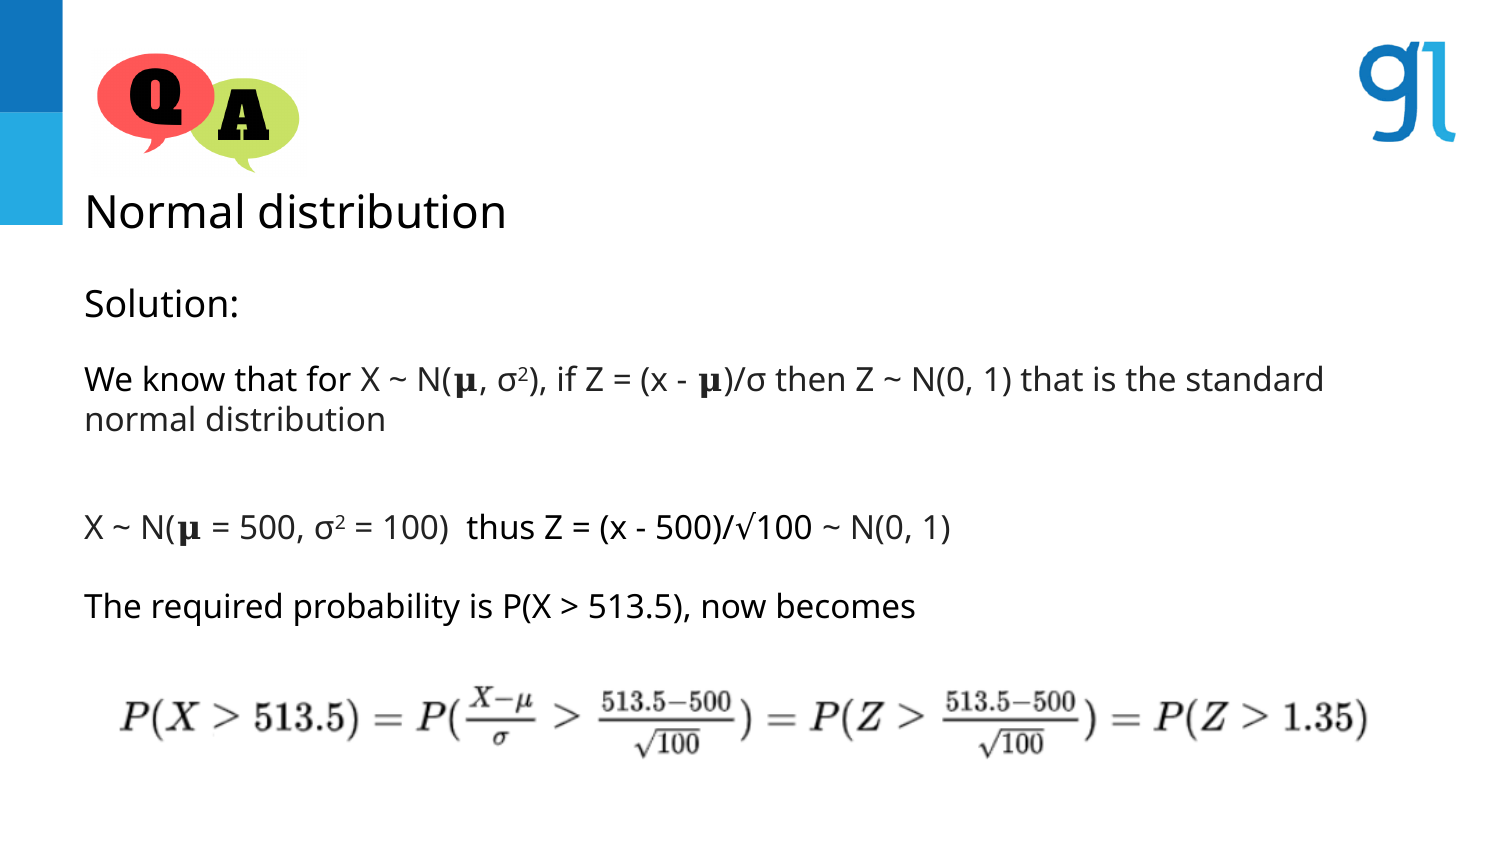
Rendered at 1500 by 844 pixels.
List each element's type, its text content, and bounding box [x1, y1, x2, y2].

picture [1331, 17, 1482, 167]
picture [113, 673, 1387, 769]
picture [91, 48, 307, 159]
list Solution: We know that for X ~ N(𝛍, σ2), if Z = (x - 𝛍)/σ then Z ~ N(0, 1) that is the standard normal distribution X ~ N(𝛍 = 500, σ2 = 100) thus Z = (x - 500)/√100 ~ N(0, 1) The required probability is P(X > 513.5), now becomes [69, 257, 1448, 653]
subtitle Normal distribution [69, 159, 946, 225]
